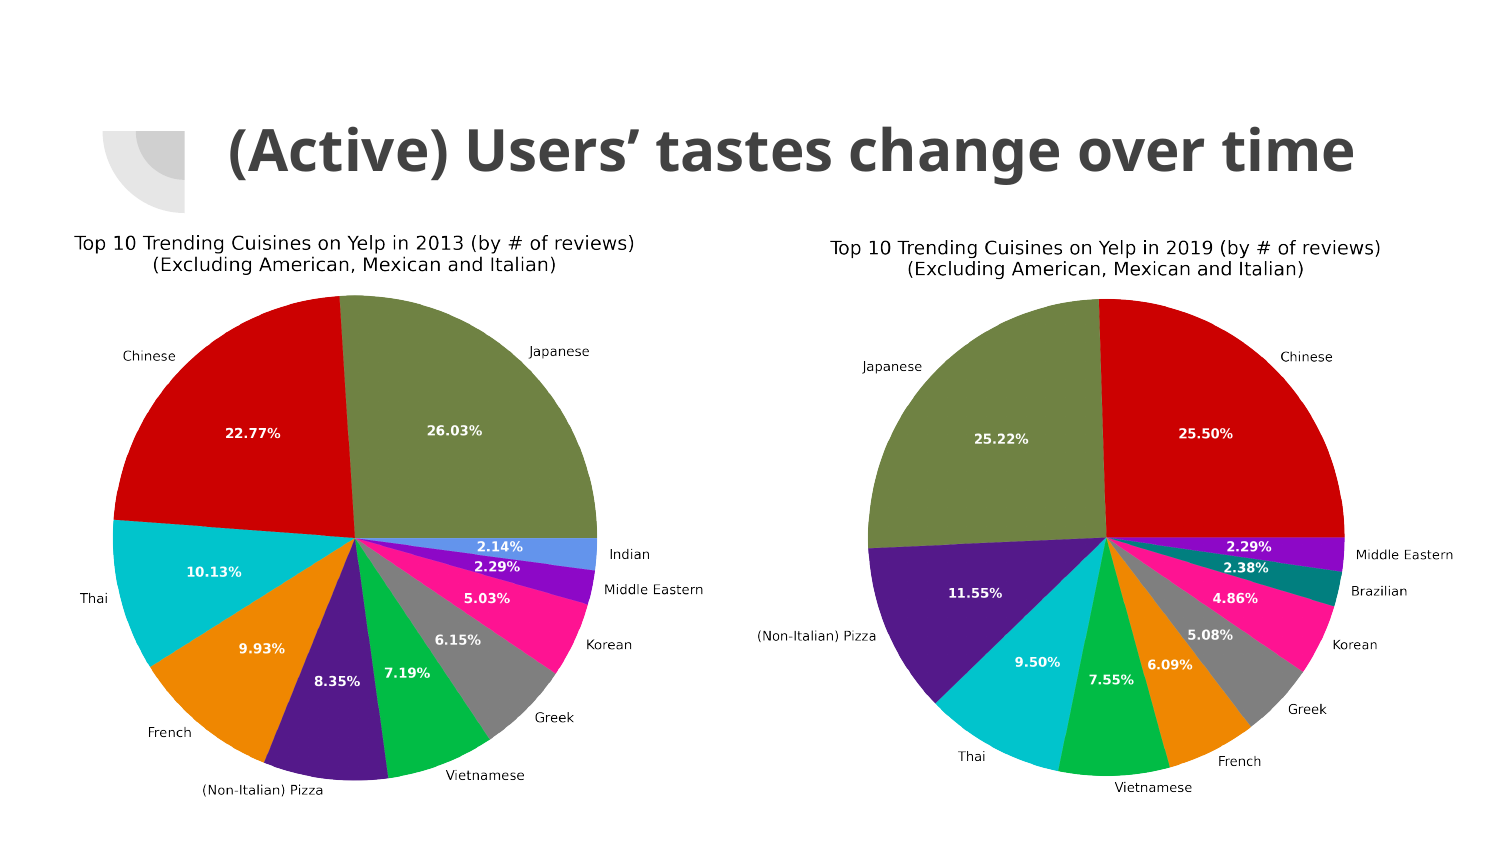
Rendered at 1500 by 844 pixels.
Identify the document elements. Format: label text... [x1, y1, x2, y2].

picture [749, 233, 1460, 801]
title (Active) Users’ tastes change over time [213, 98, 1414, 263]
picture [66, 228, 711, 806]
